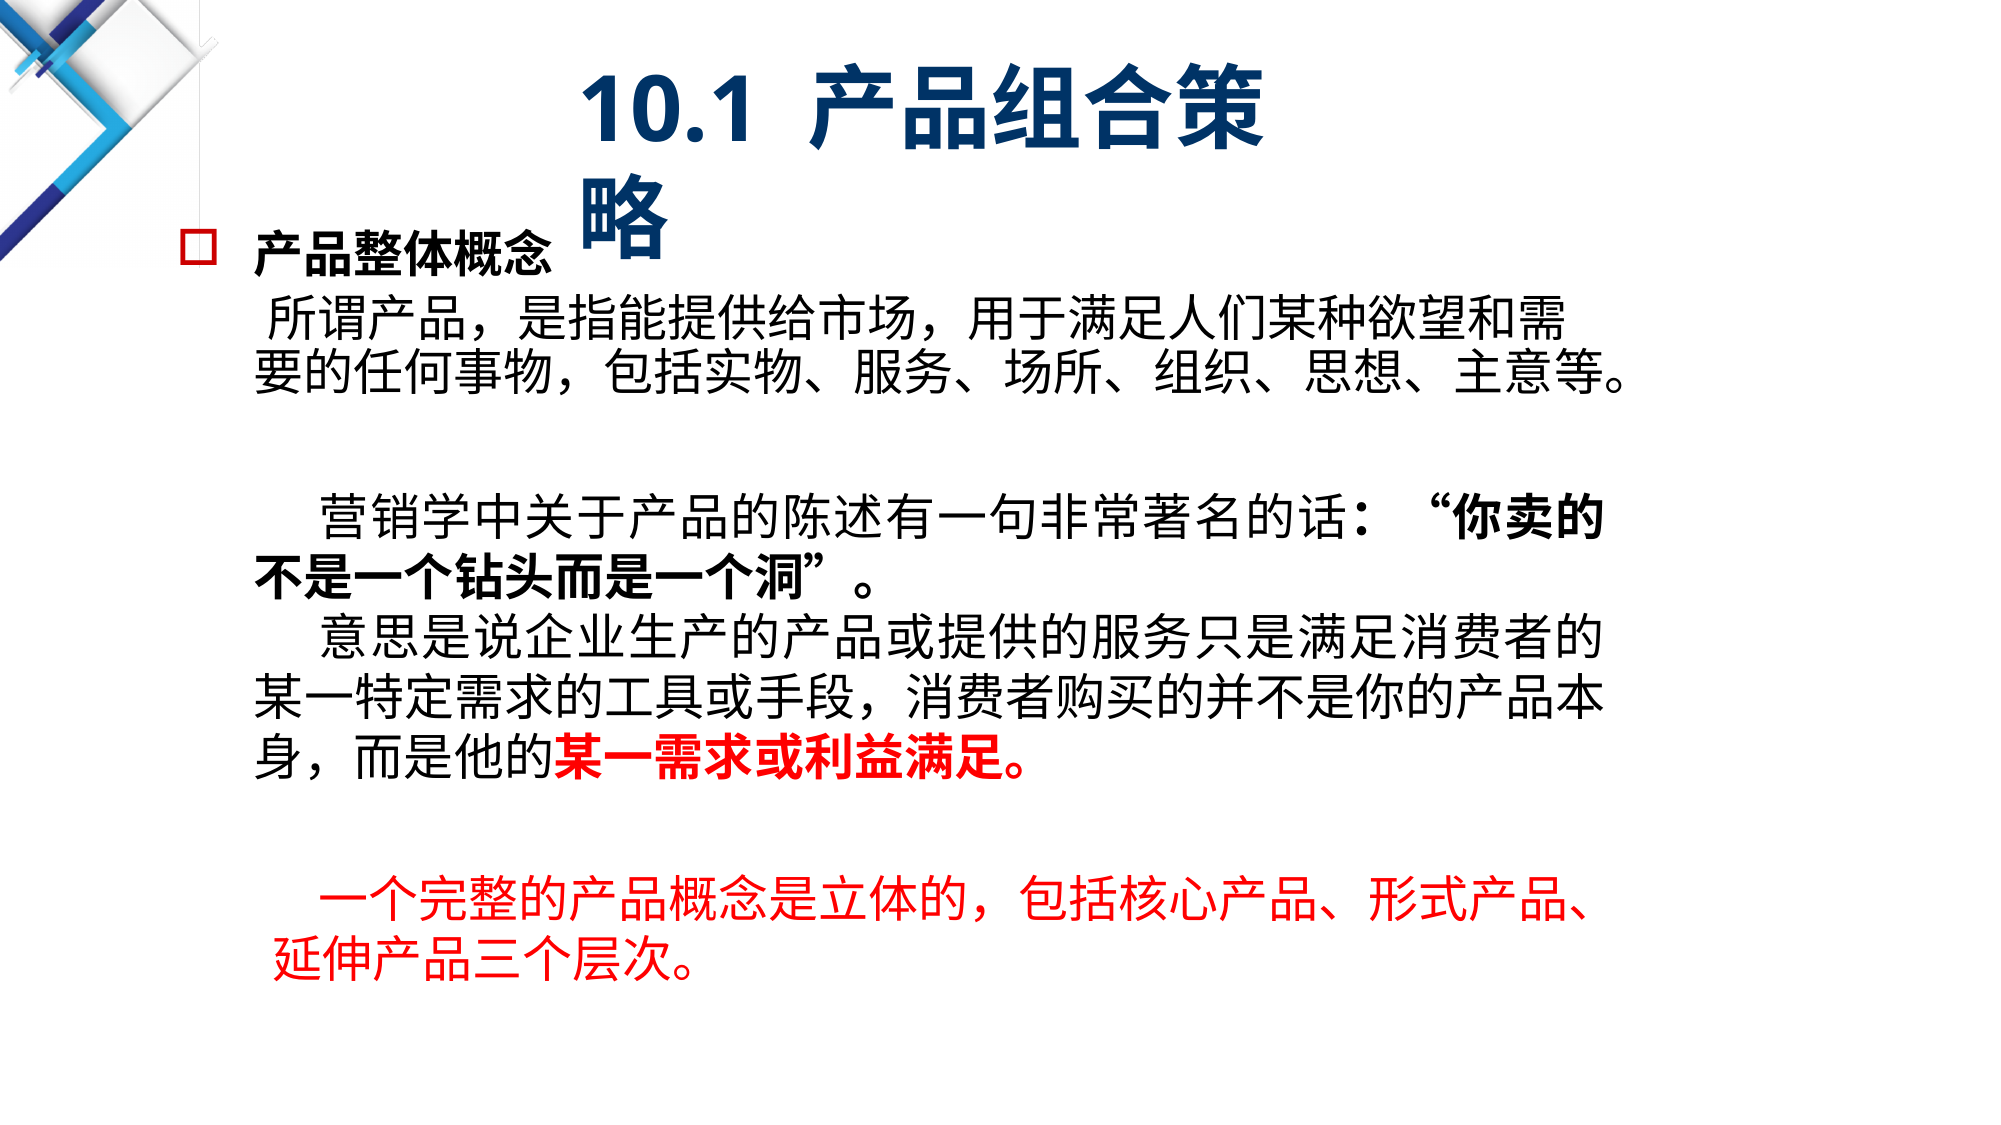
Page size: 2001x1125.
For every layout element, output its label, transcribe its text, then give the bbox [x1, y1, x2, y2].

picture [0, 0, 220, 268]
text_box 营销学中关于产品的陈述有一句非常著名的话：“你卖的不是一个钻头而是一个洞”。 意思是说企业生产的产品或提供的服务只是满足消费者的某一特定需求的工具或手段，消费者购买的并不是你的产品本身，而是他的某一需求或利益满足。 [239, 478, 1621, 793]
text_box 一个完整的产品概念是立体的，包括核心产品、形式产品、延伸产品三个层次。 [257, 860, 1621, 995]
text_box 10.1 产品组合策略 [563, 42, 1349, 222]
text_box 产品整体概念 所谓产品，是指能提供给市场，用于满足人们某种欲望和需要的任何事物，包括实物、服务、场所、组织、思想、主意等。 [161, 222, 1621, 405]
